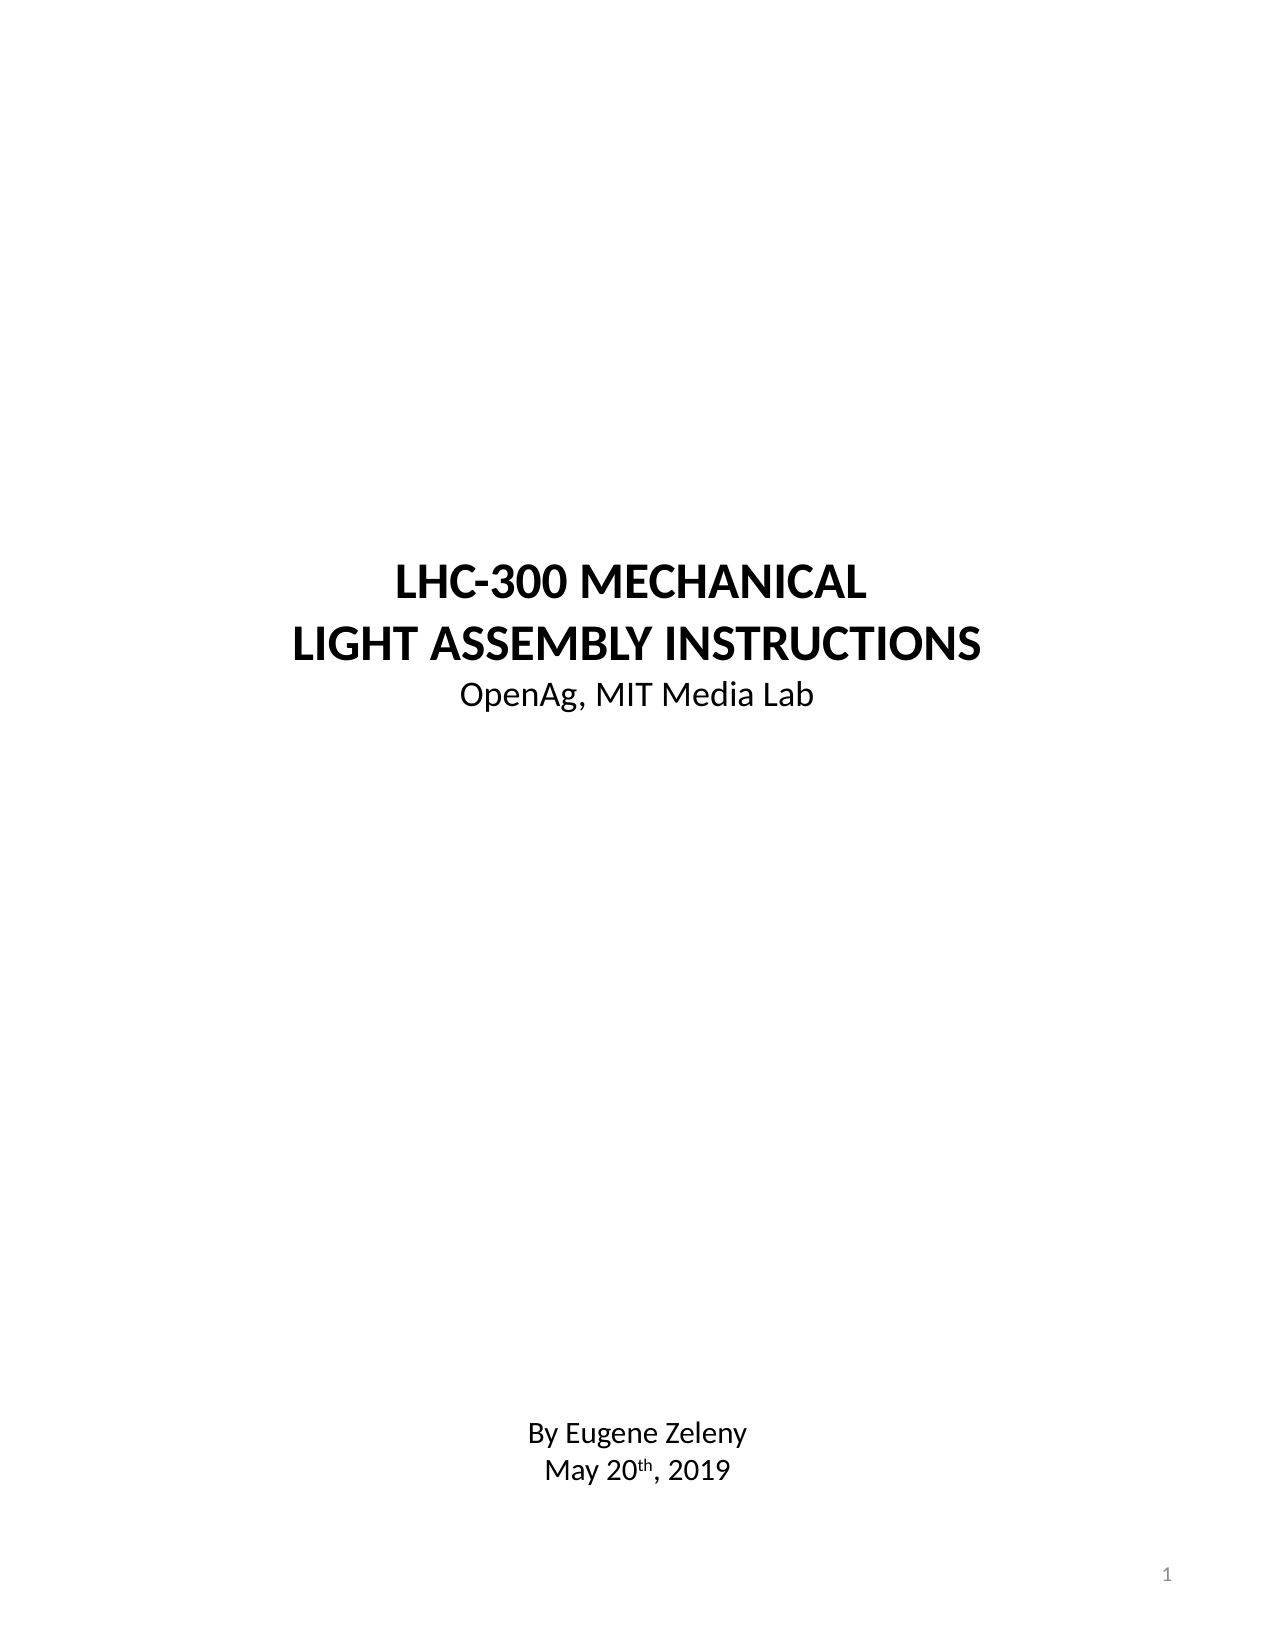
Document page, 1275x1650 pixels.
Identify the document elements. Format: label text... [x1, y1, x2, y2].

slide_number 1 [900, 1529, 1188, 1618]
text_box LHC-300 MECHANICAL LIGHT ASSEMBLY INSTRUCTIONS OpenAg, MIT Media Lab [277, 539, 998, 721]
text_box By Eugene Zeleny May 20th, 2019 [513, 1404, 762, 1494]
